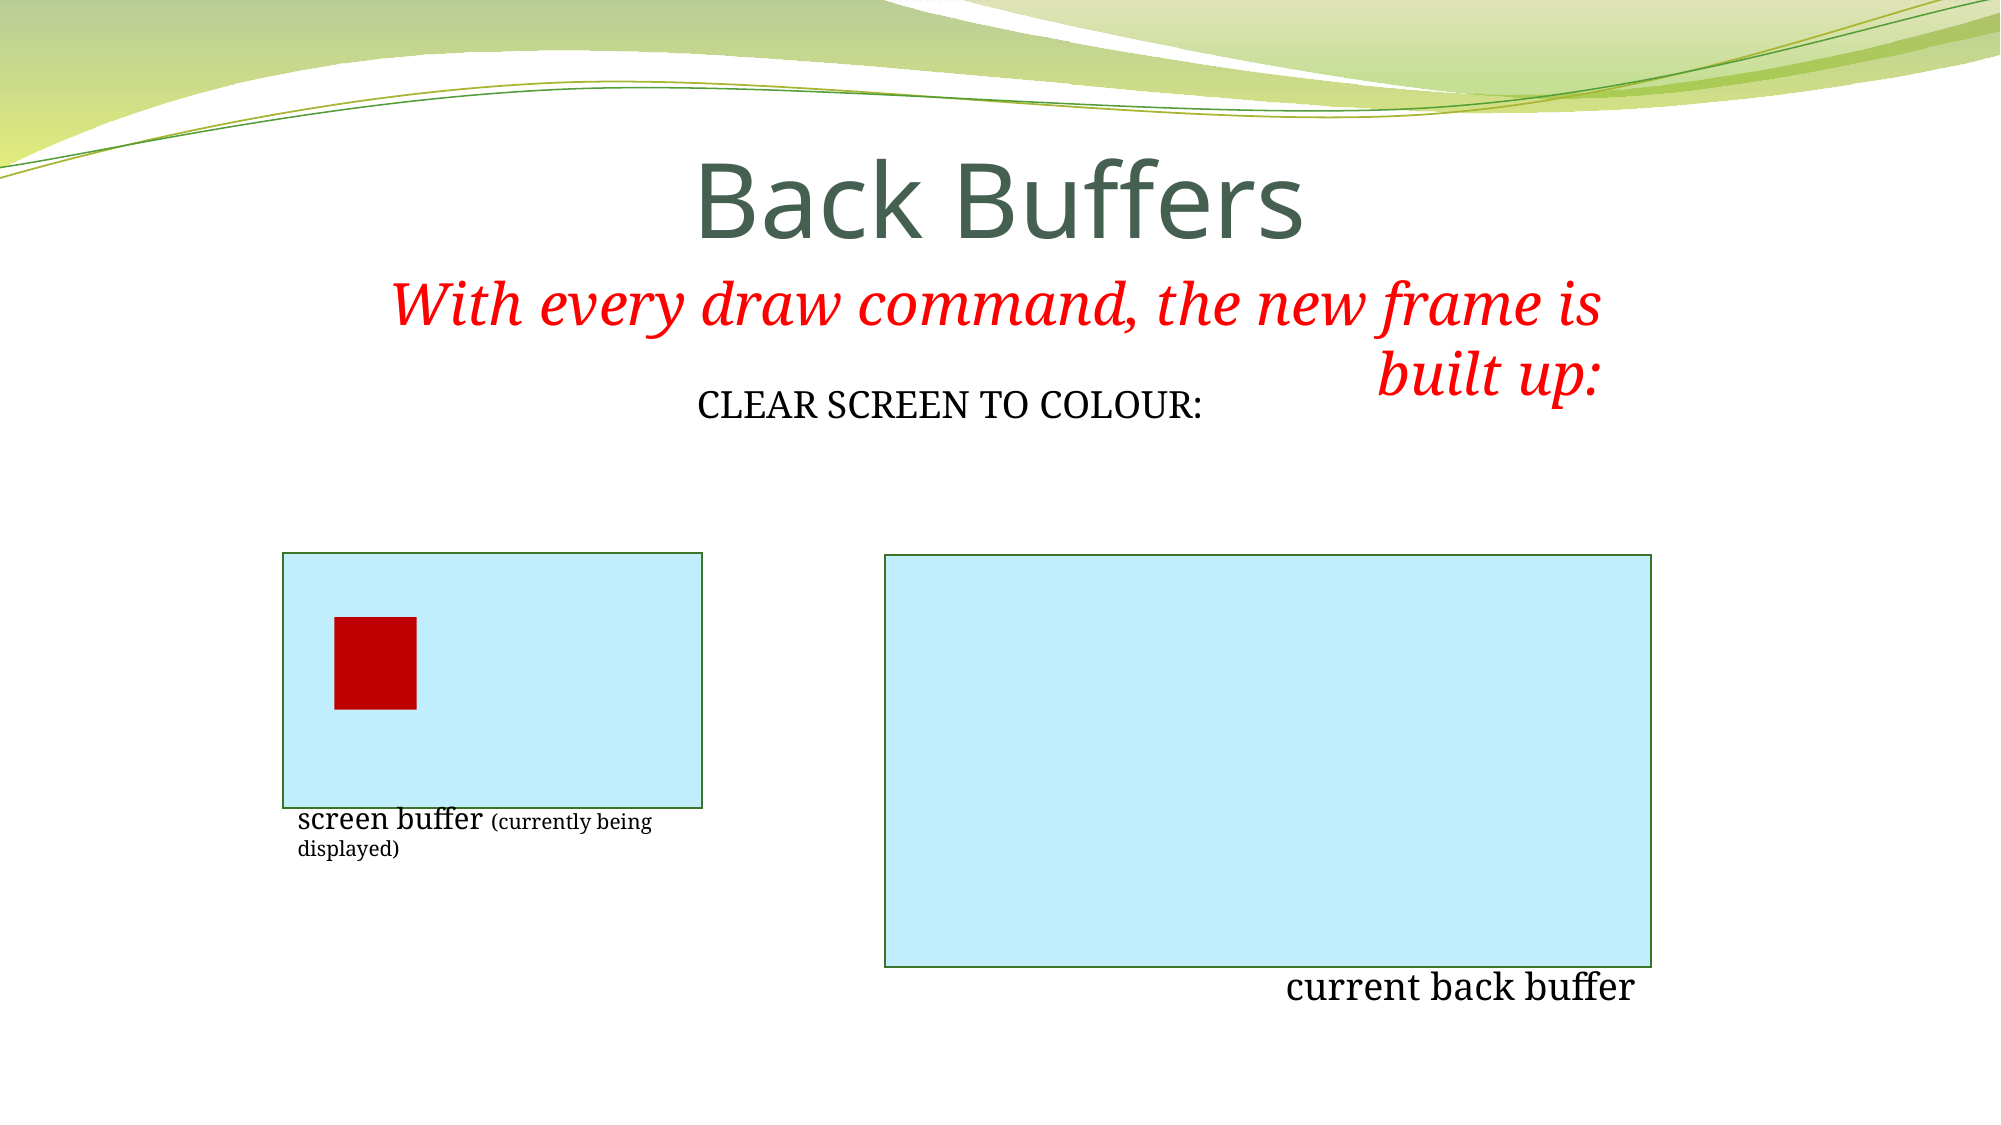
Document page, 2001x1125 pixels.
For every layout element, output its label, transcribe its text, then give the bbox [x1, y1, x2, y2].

text_box current back buffer [1231, 968, 1651, 1016]
title Back Buffers [99, 115, 1900, 260]
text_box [282, 553, 702, 809]
text_box [884, 554, 1652, 968]
text_box CLEAR SCREEN TO COLOUR: [282, 373, 1618, 434]
text_box With every draw command, the new frame is built up: [282, 259, 1618, 373]
text_box screen buffer (currently being displayed) [282, 809, 702, 868]
